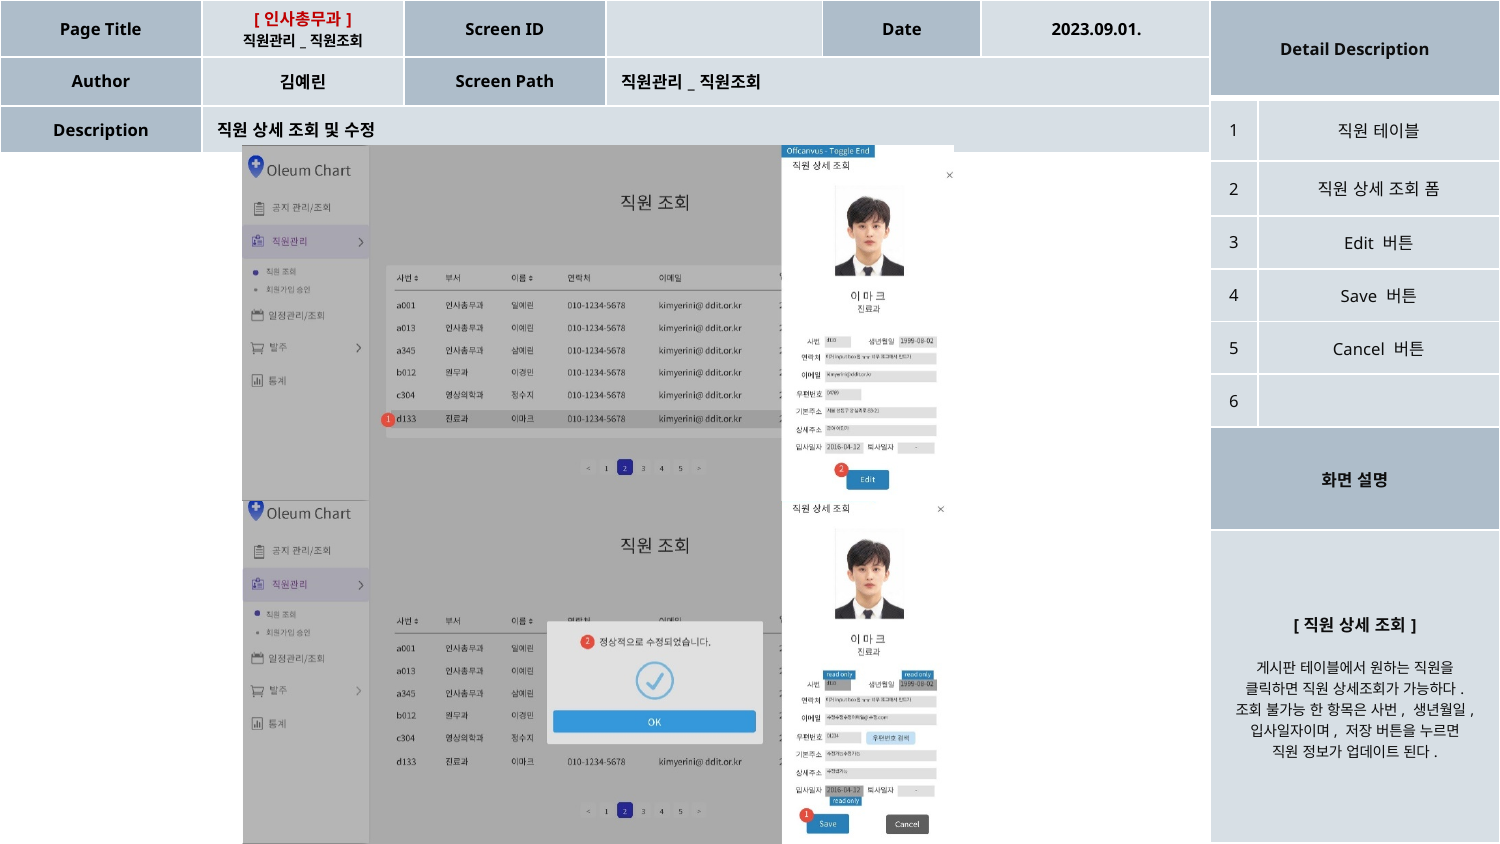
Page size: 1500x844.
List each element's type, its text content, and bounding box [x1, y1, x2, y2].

table_cell [직원 상세 조회] 게시판 테이블에서 원하는 직원을 클릭하면 직원 상세조회가 가능하다. 조회 불가능 한 항목은 사번, 생년월일, 입사일자이며, 저장 버튼을 누르면 직원 정보가 업데이트 된다. [1211, 531, 1499, 842]
table_cell 4 [1211, 270, 1257, 321]
table_header [인사총무과] 직원관리_직원조회 [203, 1, 403, 56]
table_cell Save 버튼 [1259, 270, 1499, 321]
table_header Date [823, 1, 980, 56]
table_cell Author [1, 58, 201, 105]
table_cell 직원 상세 조회 폼 [1259, 162, 1499, 215]
table_cell 1 [1211, 101, 1257, 160]
table_header [607, 1, 822, 56]
table_cell 직원관리_직원조회 [607, 58, 1209, 105]
table_cell Description [1, 107, 201, 152]
table_header 2023.09.01. [982, 1, 1209, 56]
table_header Detail Description [1211, 1, 1499, 95]
table_cell 직원 테이블 [1259, 101, 1499, 160]
table_cell 5 [1211, 322, 1257, 373]
table_cell Edit 버튼 [1259, 217, 1499, 268]
table_cell Screen Path [405, 58, 605, 105]
table_cell 화면 설명 [1211, 428, 1499, 529]
table_cell 직원 상세 조회 및 수정 [203, 107, 1209, 152]
table_cell 2 [1211, 162, 1257, 215]
table_cell [1259, 375, 1499, 426]
table_cell Cancel 버튼 [1259, 322, 1499, 373]
table_cell 3 [1211, 217, 1257, 268]
picture [242, 145, 954, 844]
table_cell 6 [1211, 375, 1257, 426]
table_header Screen ID [405, 1, 605, 56]
table_cell 김예린 [203, 58, 403, 105]
table_header Page Title [1, 1, 201, 56]
